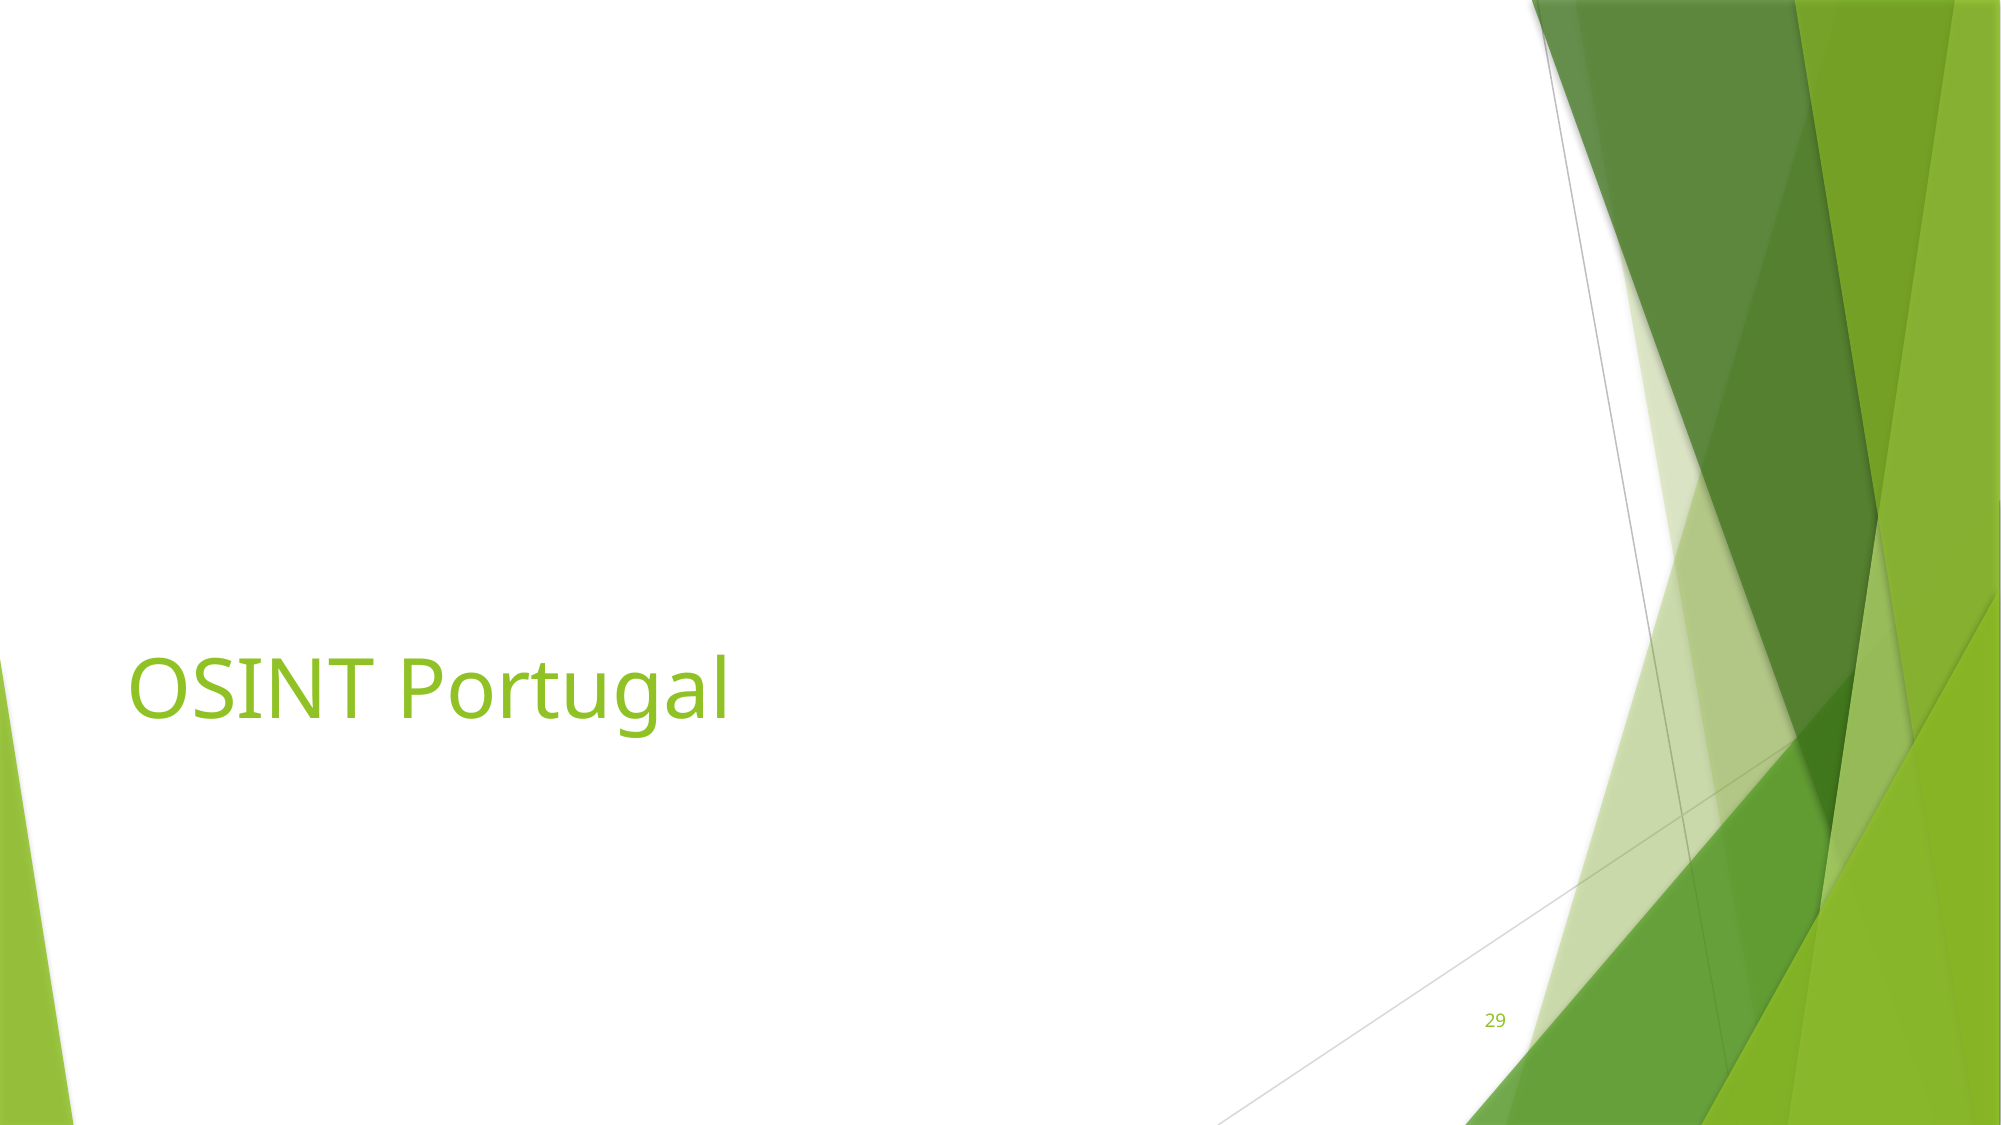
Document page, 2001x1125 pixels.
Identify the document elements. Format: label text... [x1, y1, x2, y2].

slide_number 29 [1409, 991, 1522, 1051]
title OSINT Portugal [111, 443, 1522, 743]
